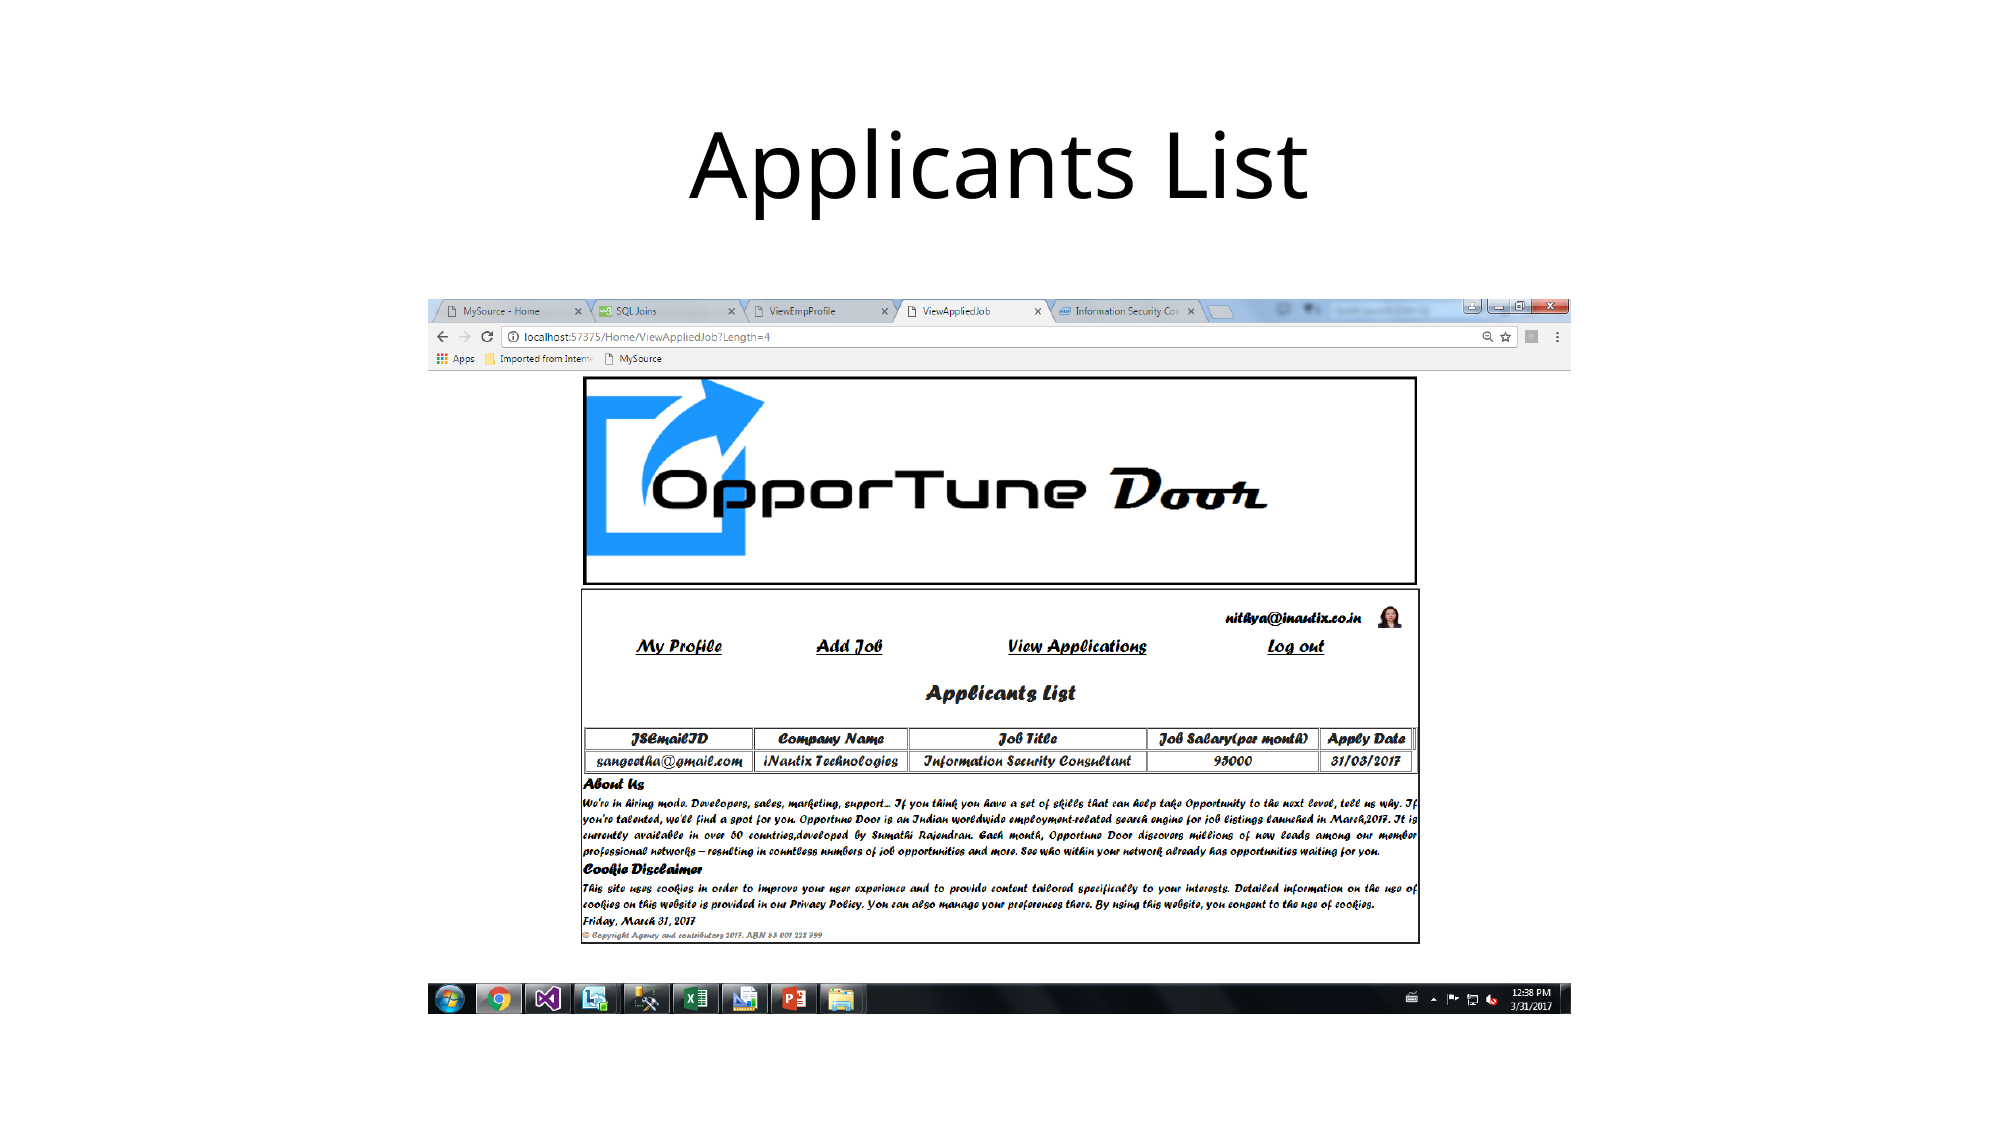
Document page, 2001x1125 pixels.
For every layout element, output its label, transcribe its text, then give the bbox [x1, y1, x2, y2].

title Applicants List [137, 59, 1863, 278]
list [428, 299, 1572, 1014]
